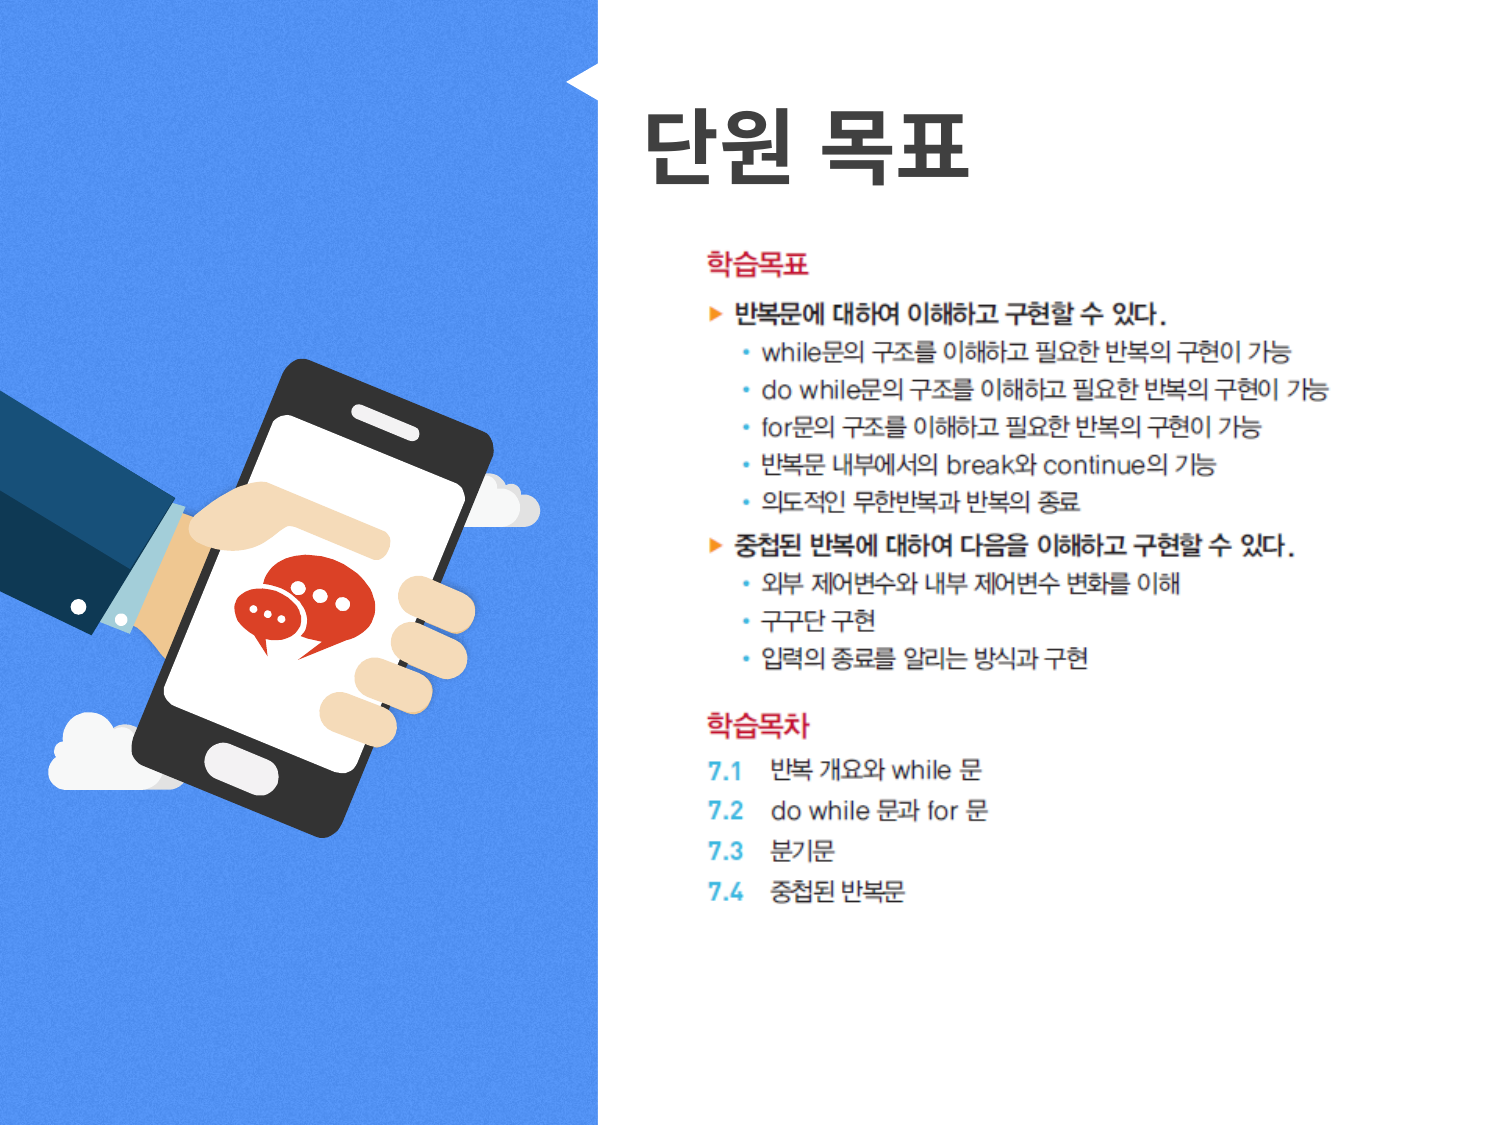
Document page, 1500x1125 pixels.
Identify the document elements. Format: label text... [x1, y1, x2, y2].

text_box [0, 358, 541, 839]
text_box 단원 목표 [628, 107, 1231, 203]
picture [669, 232, 1355, 926]
picture [0, 0, 597, 1125]
